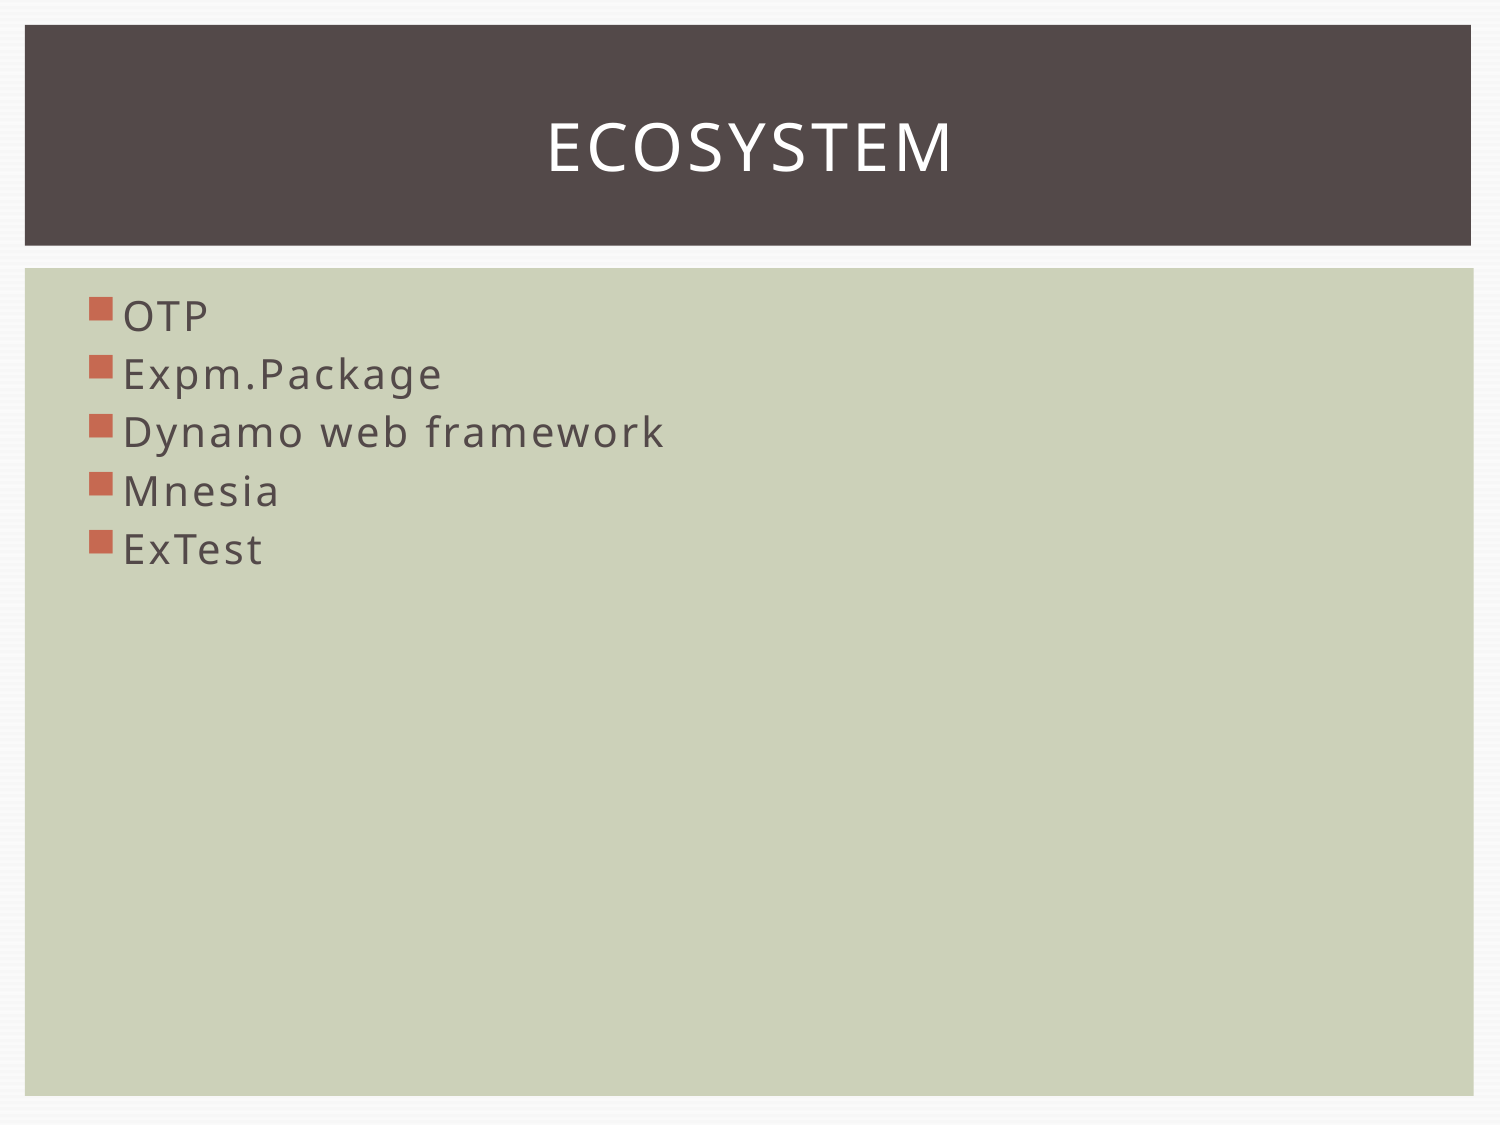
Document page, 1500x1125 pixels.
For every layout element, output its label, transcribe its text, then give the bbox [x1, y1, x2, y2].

list OTP Expm.Package Dynamo web framework Mnesia ExTest [62, 281, 1442, 1005]
title ECOSYSTEM [62, 58, 1438, 232]
